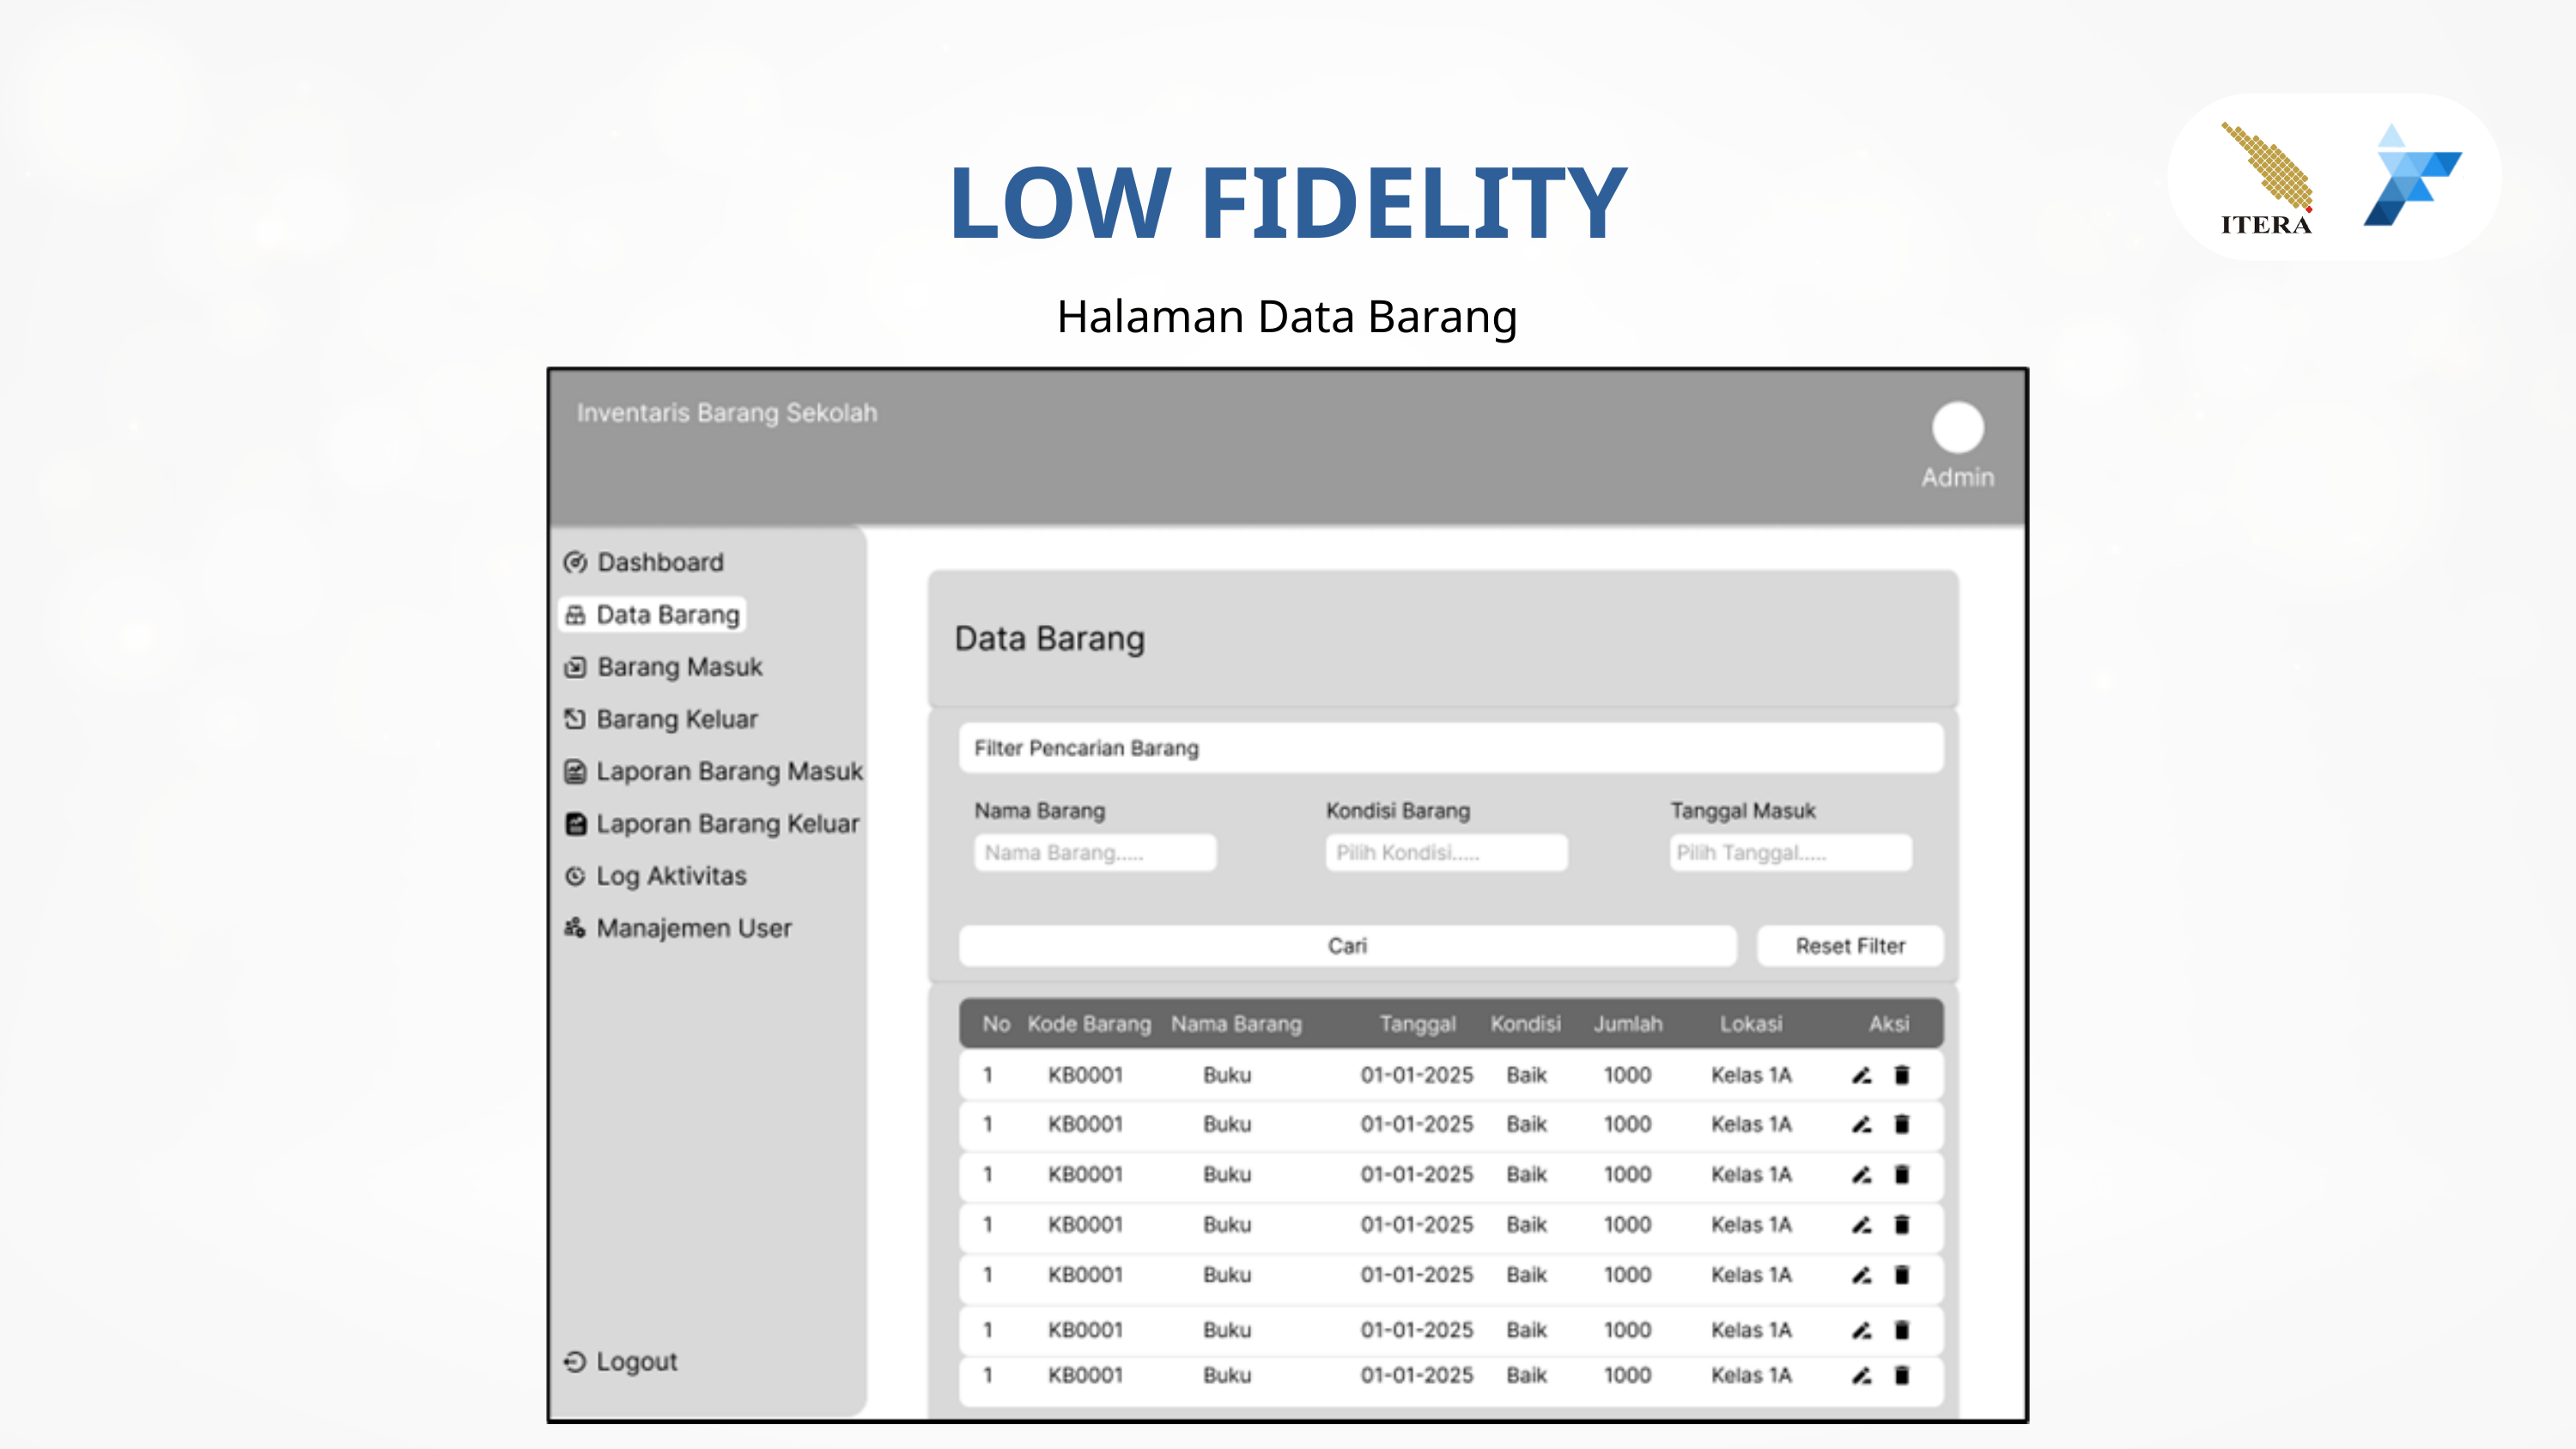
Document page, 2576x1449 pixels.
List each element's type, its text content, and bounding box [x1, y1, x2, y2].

text_box [0, 0, 2576, 1449]
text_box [2167, 93, 2503, 261]
text_box Halaman Data Barang [896, 279, 1680, 342]
text_box [546, 367, 2030, 1424]
text_box LOW FIDELITY [811, 120, 1765, 258]
